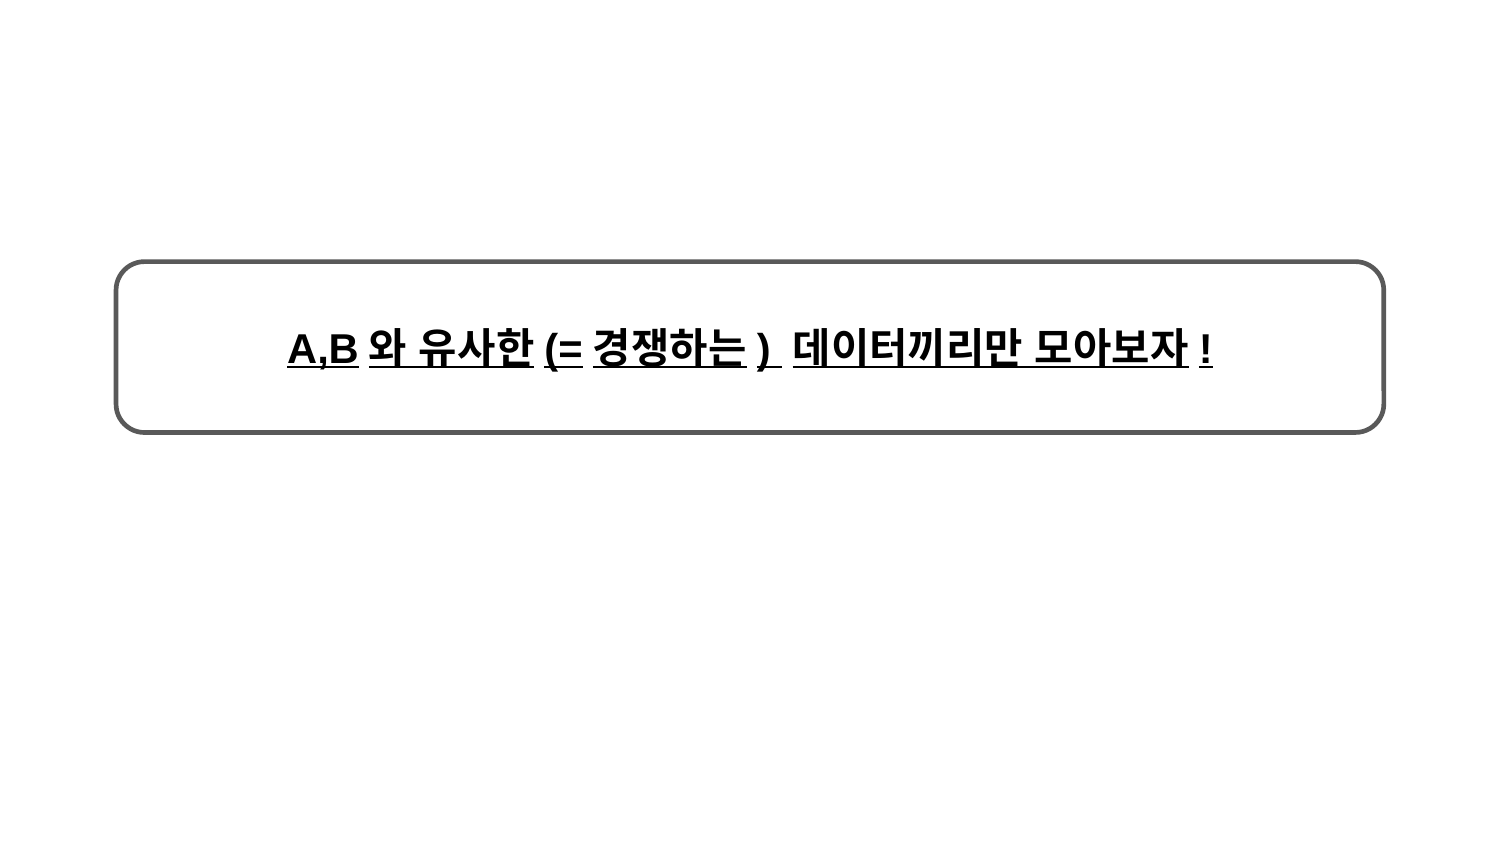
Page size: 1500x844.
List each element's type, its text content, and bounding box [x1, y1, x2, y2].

text_box A,B와 유사한(=경쟁하는) 데이터끼리만 모아보자! [116, 261, 1384, 433]
